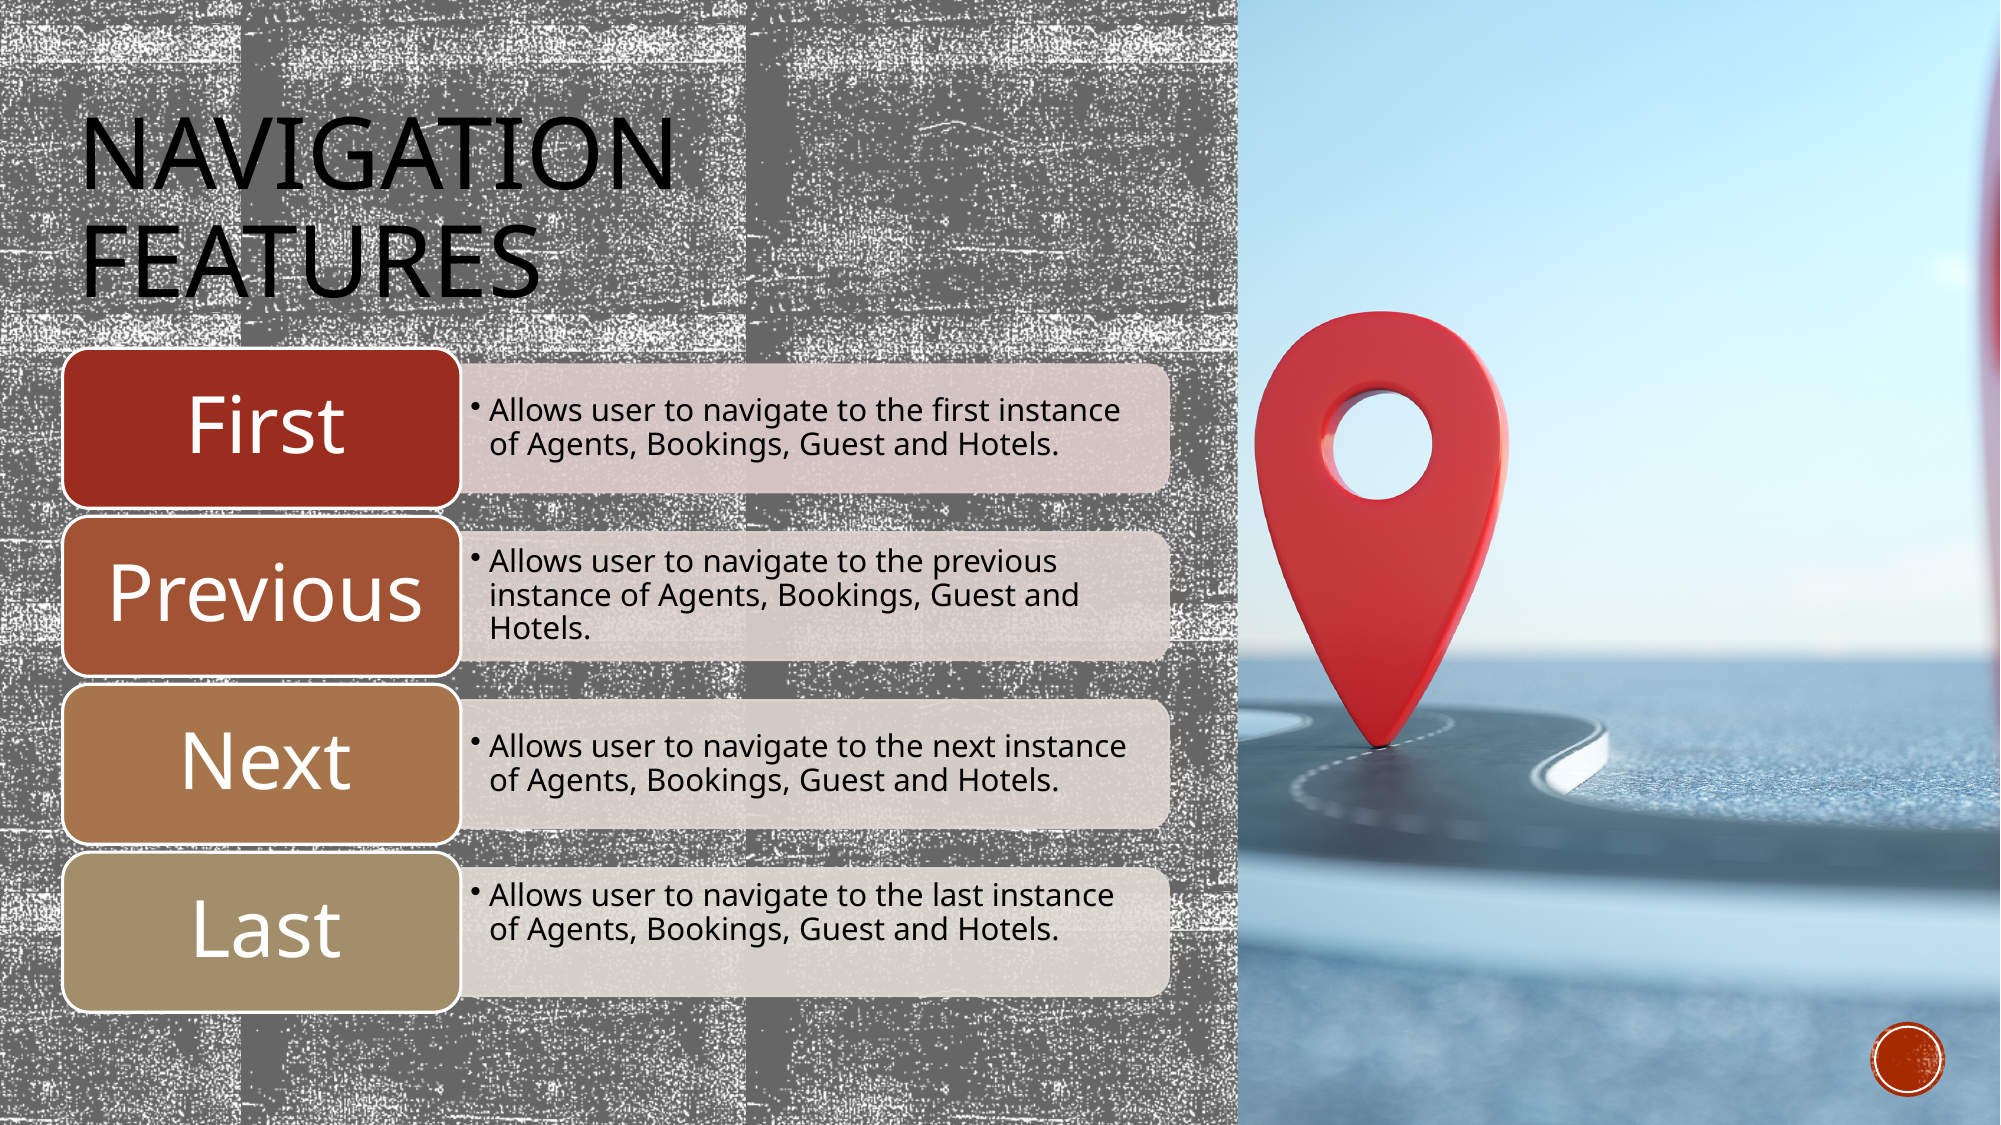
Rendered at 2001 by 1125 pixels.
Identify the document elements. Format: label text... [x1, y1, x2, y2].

title Navigation Features [62, 79, 1169, 344]
text_box [0, 0, 1237, 1125]
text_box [1872, 1024, 1943, 1095]
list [65, 350, 1168, 1011]
picture [1237, 0, 2000, 1125]
